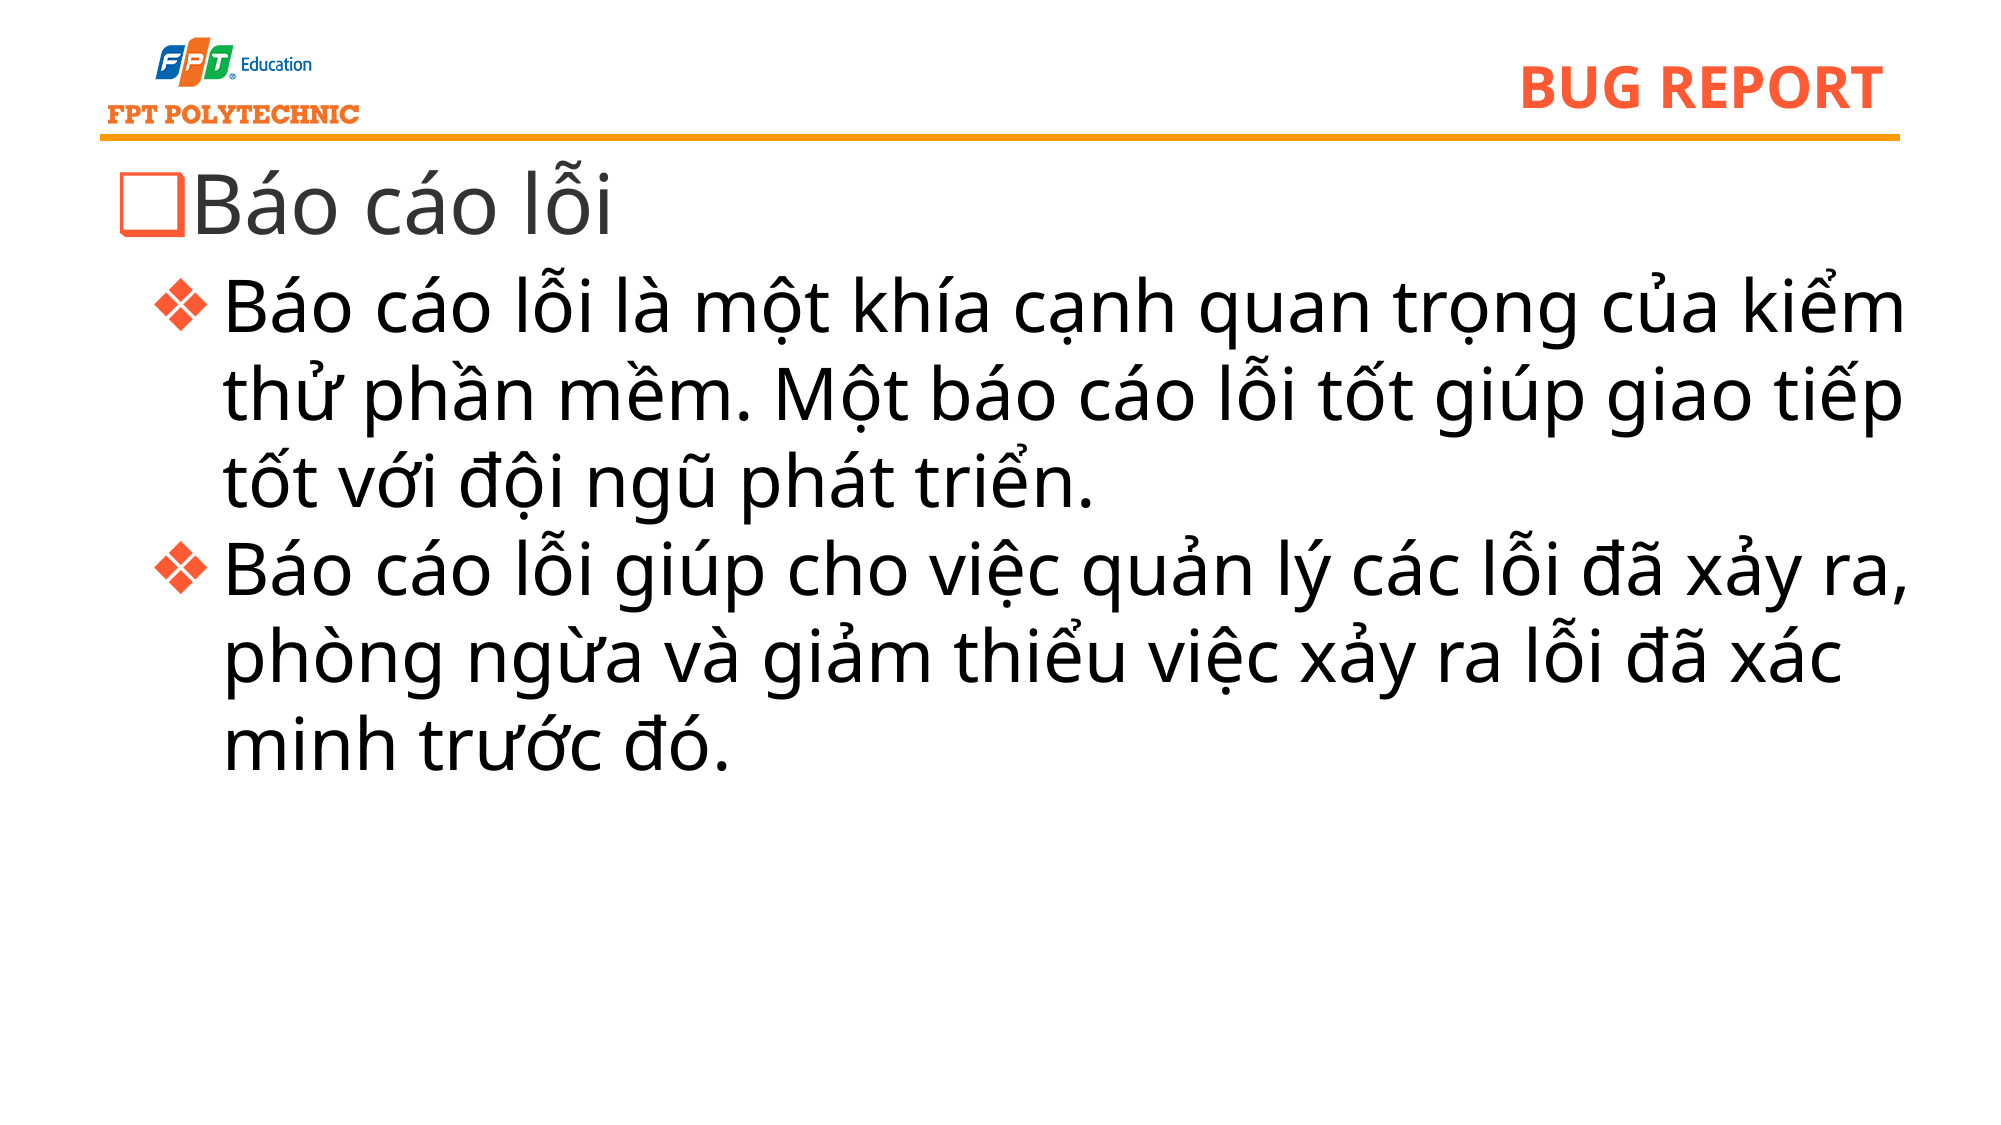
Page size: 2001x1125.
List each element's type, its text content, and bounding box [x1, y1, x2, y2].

text_box Báo cáo lỗi là một khía cạnh quan trọng của kiểm thử phần mềm. Một báo cáo lỗi tốt giúp giao tiếp tốt với đội ngũ phát triển. Báo cáo lỗi giúp cho việc quản lý các lỗi đã xảy ra, phòng ngừa và giảm thiểu việc xảy ra lỗi đã xác minh trước đó. [57, 252, 2000, 1099]
title bug report [366, 45, 1900, 125]
text_box Báo cáo lỗi [100, 136, 1900, 267]
picture [99, 25, 367, 134]
